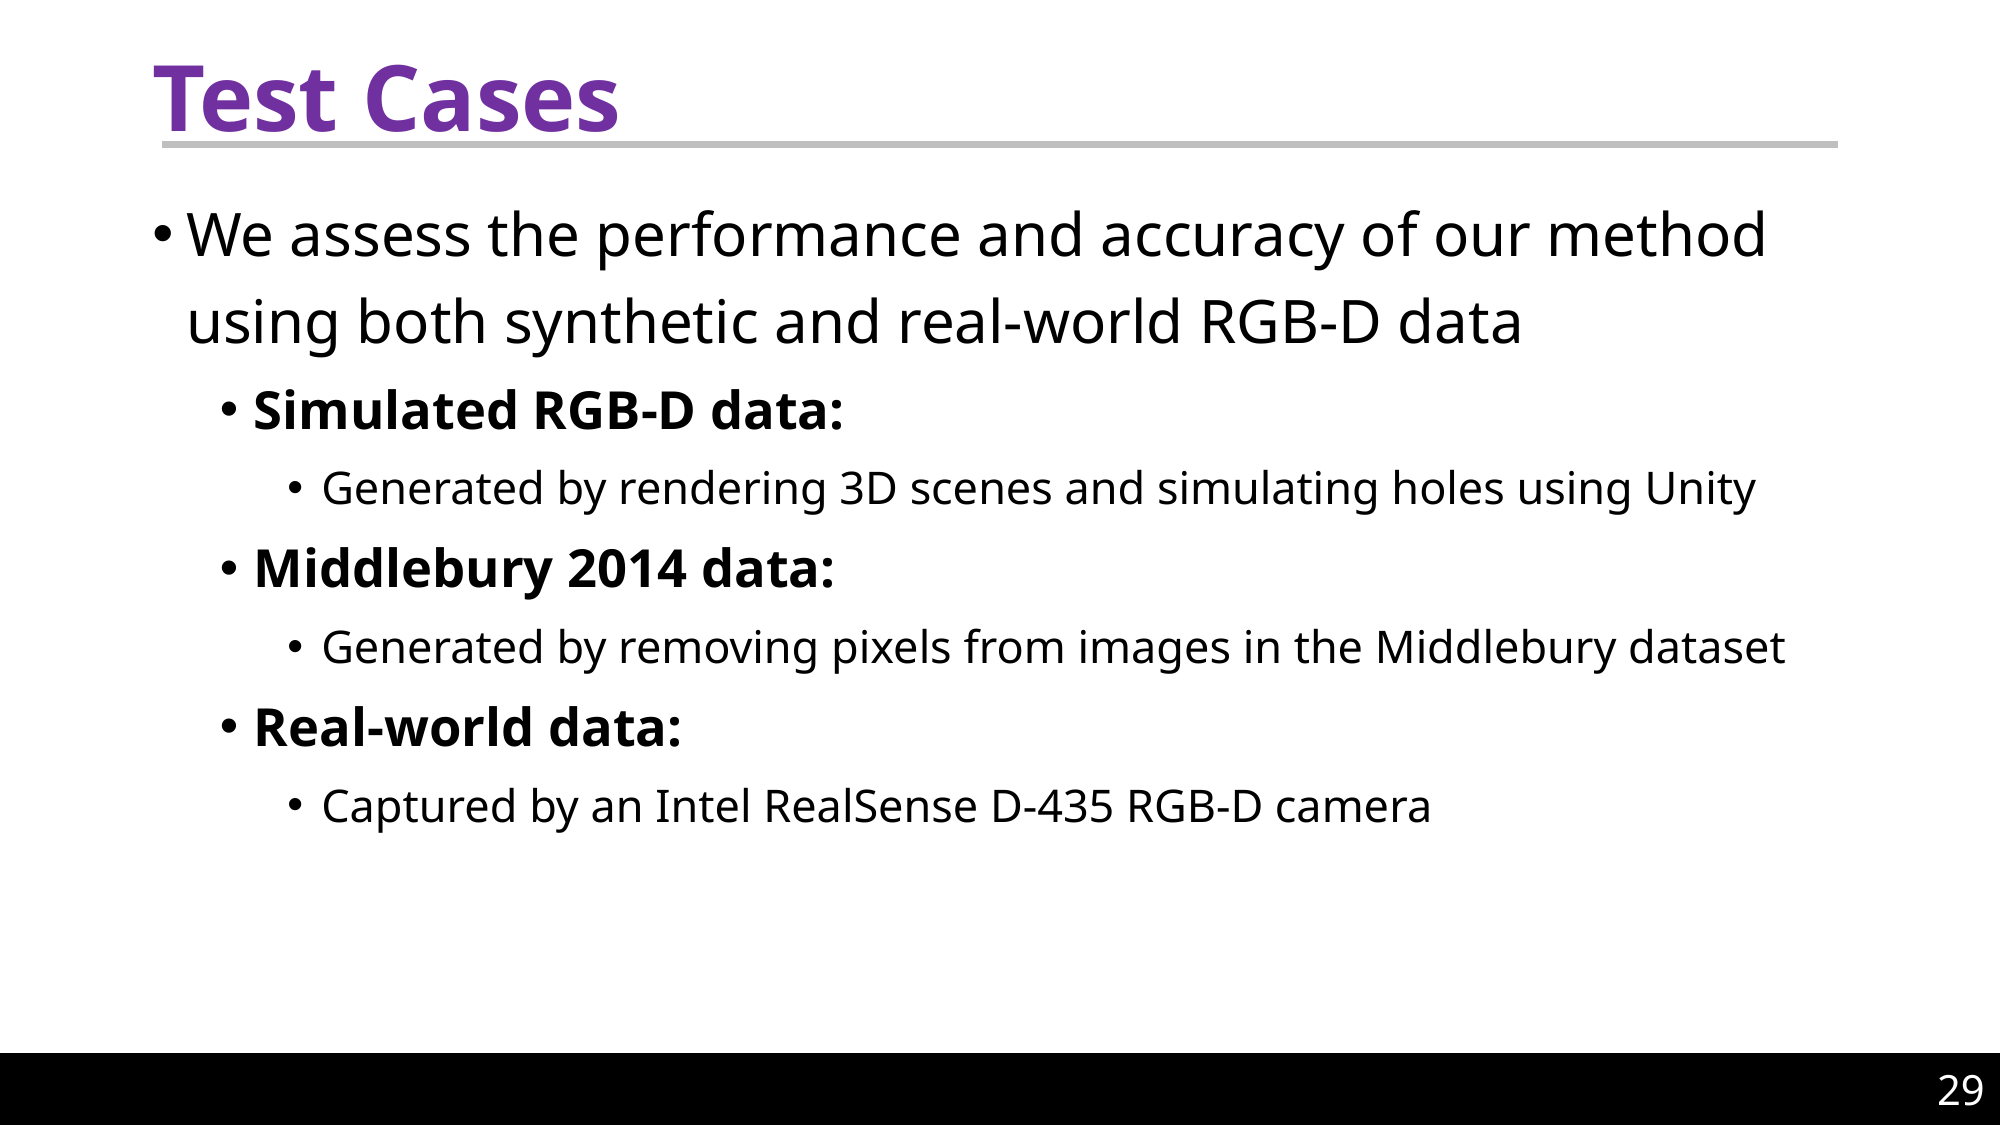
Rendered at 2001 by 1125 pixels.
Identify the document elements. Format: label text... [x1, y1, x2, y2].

text_box 29 [1922, 1056, 2000, 1122]
text_box [0, 1053, 2000, 1125]
title Test Cases [137, 36, 1863, 167]
list We assess the performance and accuracy of our method using both synthetic and real-world RGB-D data Simulated RGB-D data: Generated by rendering 3D scenes and simulating holes using Unity Middlebury 2014 data: Generated by removing pixels from images in the Middlebury dataset Real-world data: Captured by an Intel RealSense D-435 RGB-D camera [137, 174, 1900, 980]
